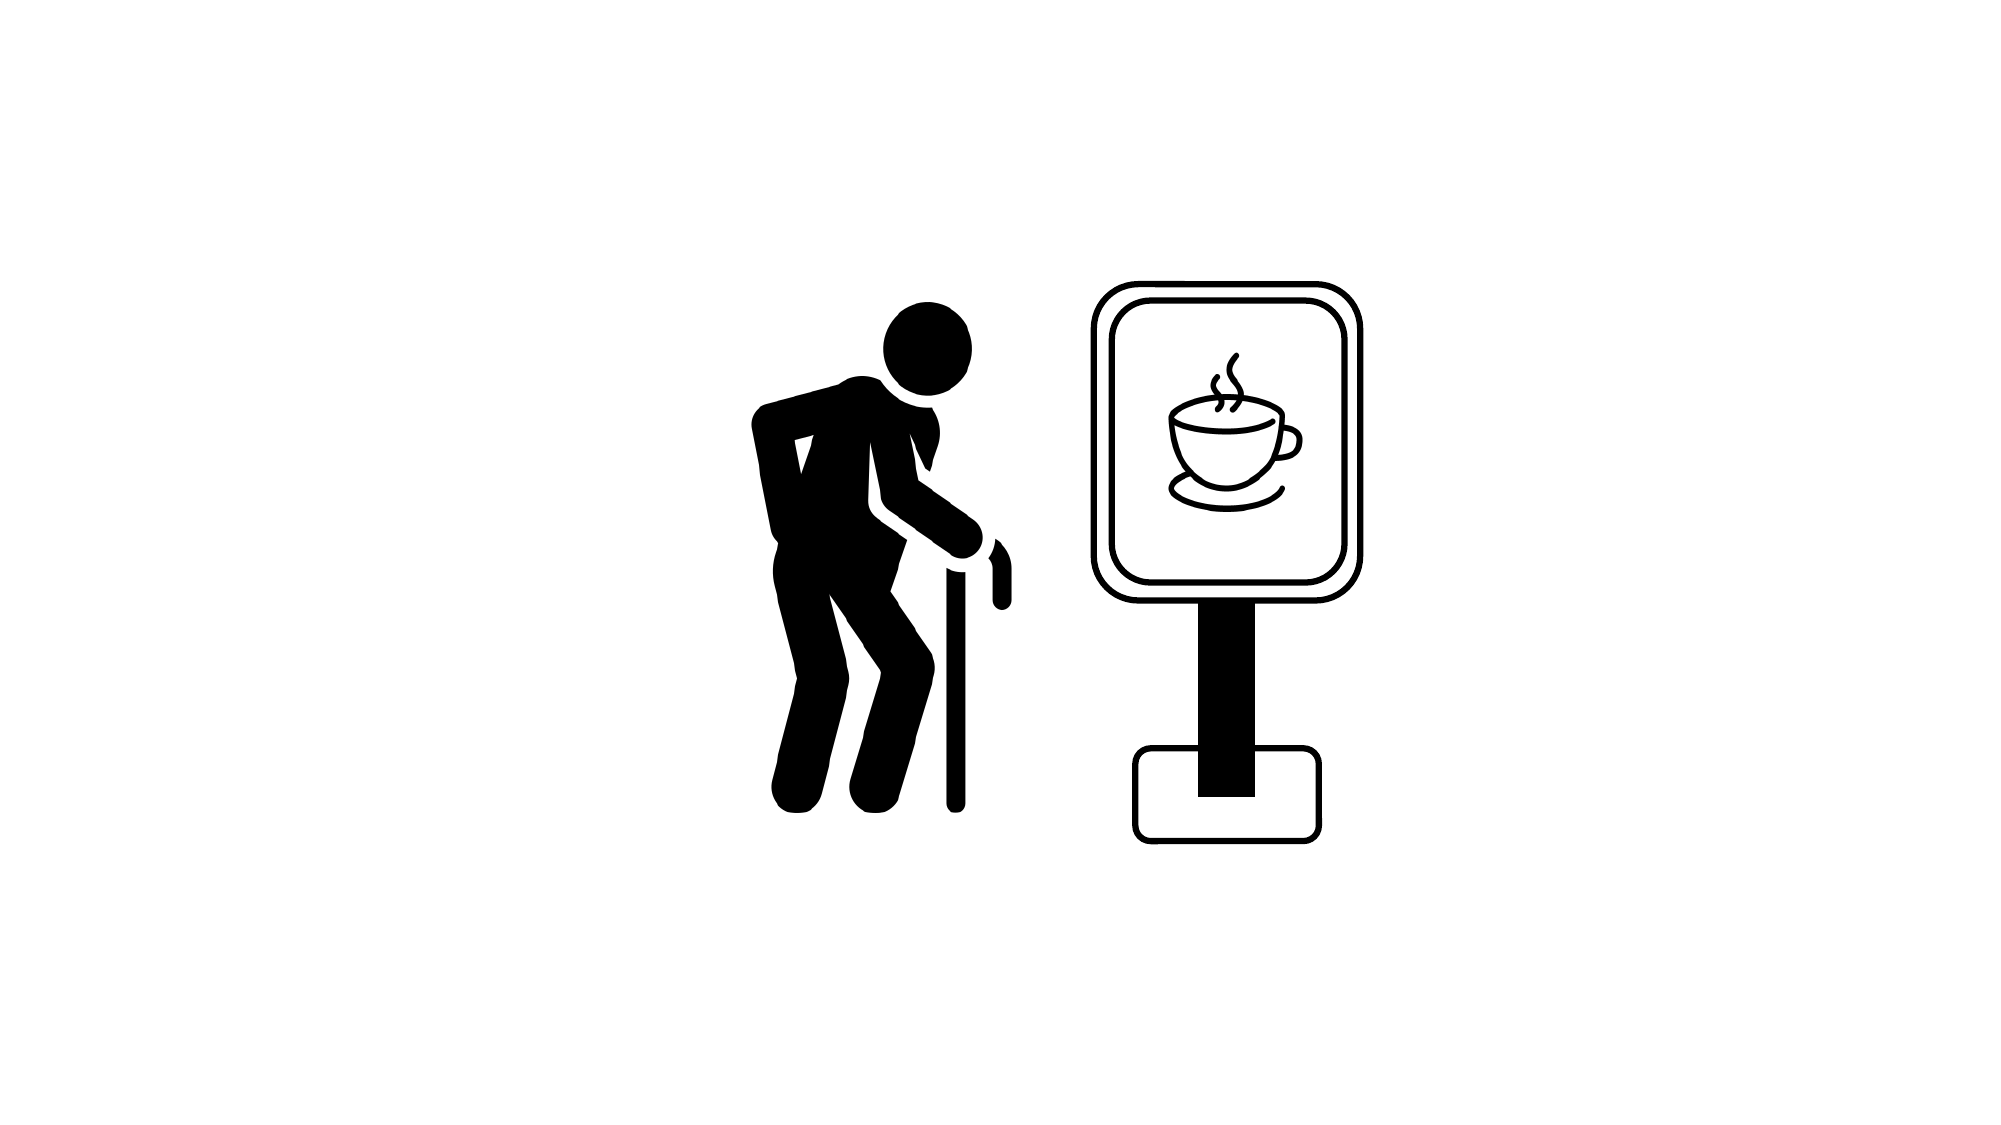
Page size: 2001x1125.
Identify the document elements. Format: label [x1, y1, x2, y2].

text_box [639, 283, 1361, 842]
